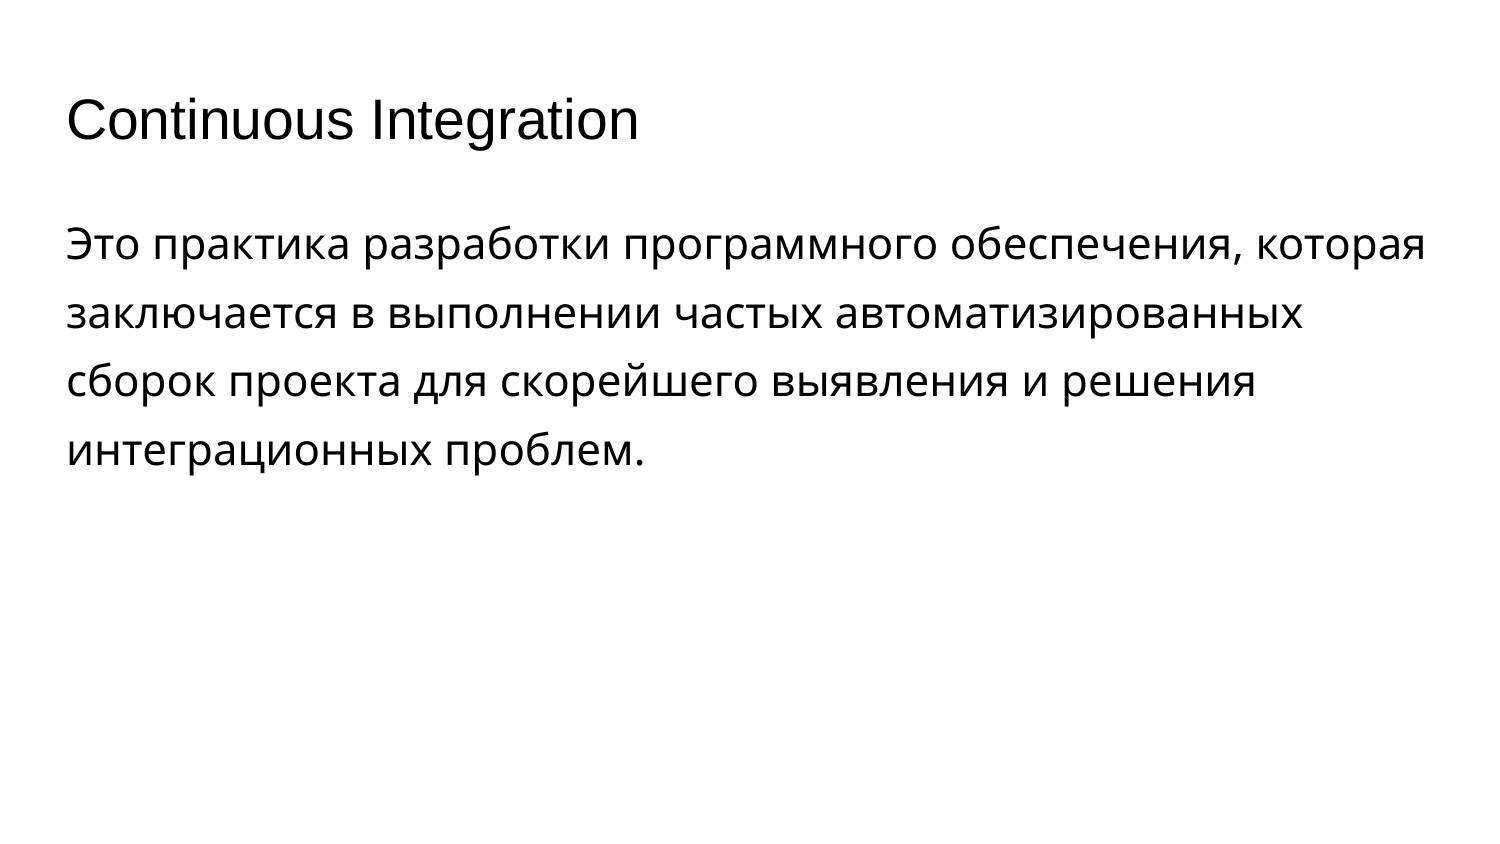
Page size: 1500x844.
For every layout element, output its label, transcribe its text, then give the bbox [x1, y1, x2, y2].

title Continuous Integration [51, 72, 1449, 167]
list Это практика разработки программного обеспечения, которая заключается в выполнении частых автоматизированных сборок проекта для скорейшего выявления и решения интеграционных проблем. [51, 189, 1449, 750]
